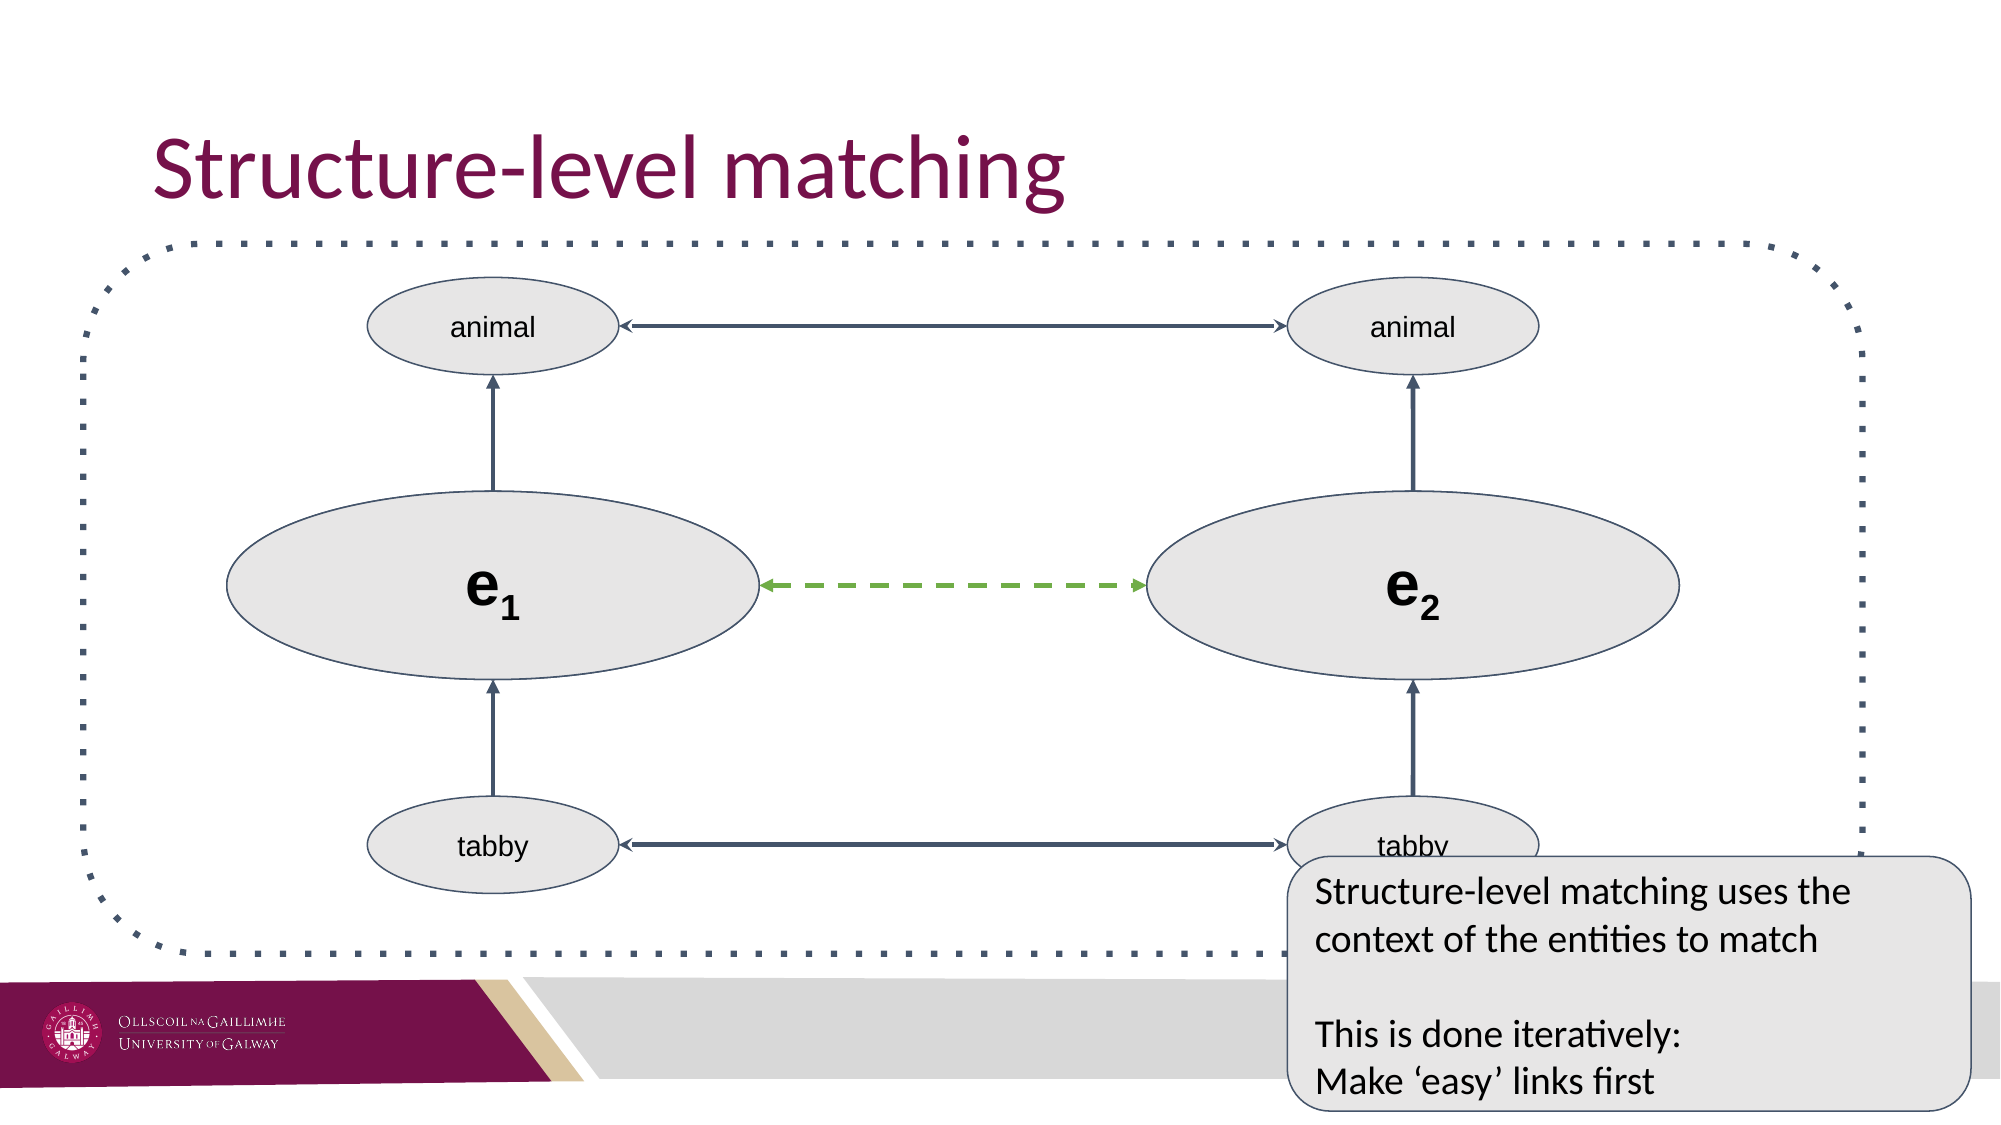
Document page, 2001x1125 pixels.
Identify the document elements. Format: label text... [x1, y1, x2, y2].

title Structure-level matching [137, 59, 1863, 278]
text_box [83, 263, 1300, 954]
picture [42, 1002, 285, 1063]
text_box tabby [1287, 796, 1539, 867]
text_box tabby [367, 796, 619, 894]
text_box animal [1287, 277, 1539, 375]
text_box e2 [1146, 491, 1680, 680]
text_box [494, 331, 1412, 584]
text_box e1 [226, 491, 760, 680]
text_box [1414, 278, 1863, 856]
text_box animal [367, 277, 619, 375]
text_box [494, 590, 1412, 844]
text_box [526, 278, 1380, 325]
text_box Structure-level matching uses the context of the entities to match This is done iteratively: Make ‘easy’ links first [1287, 856, 1972, 1112]
